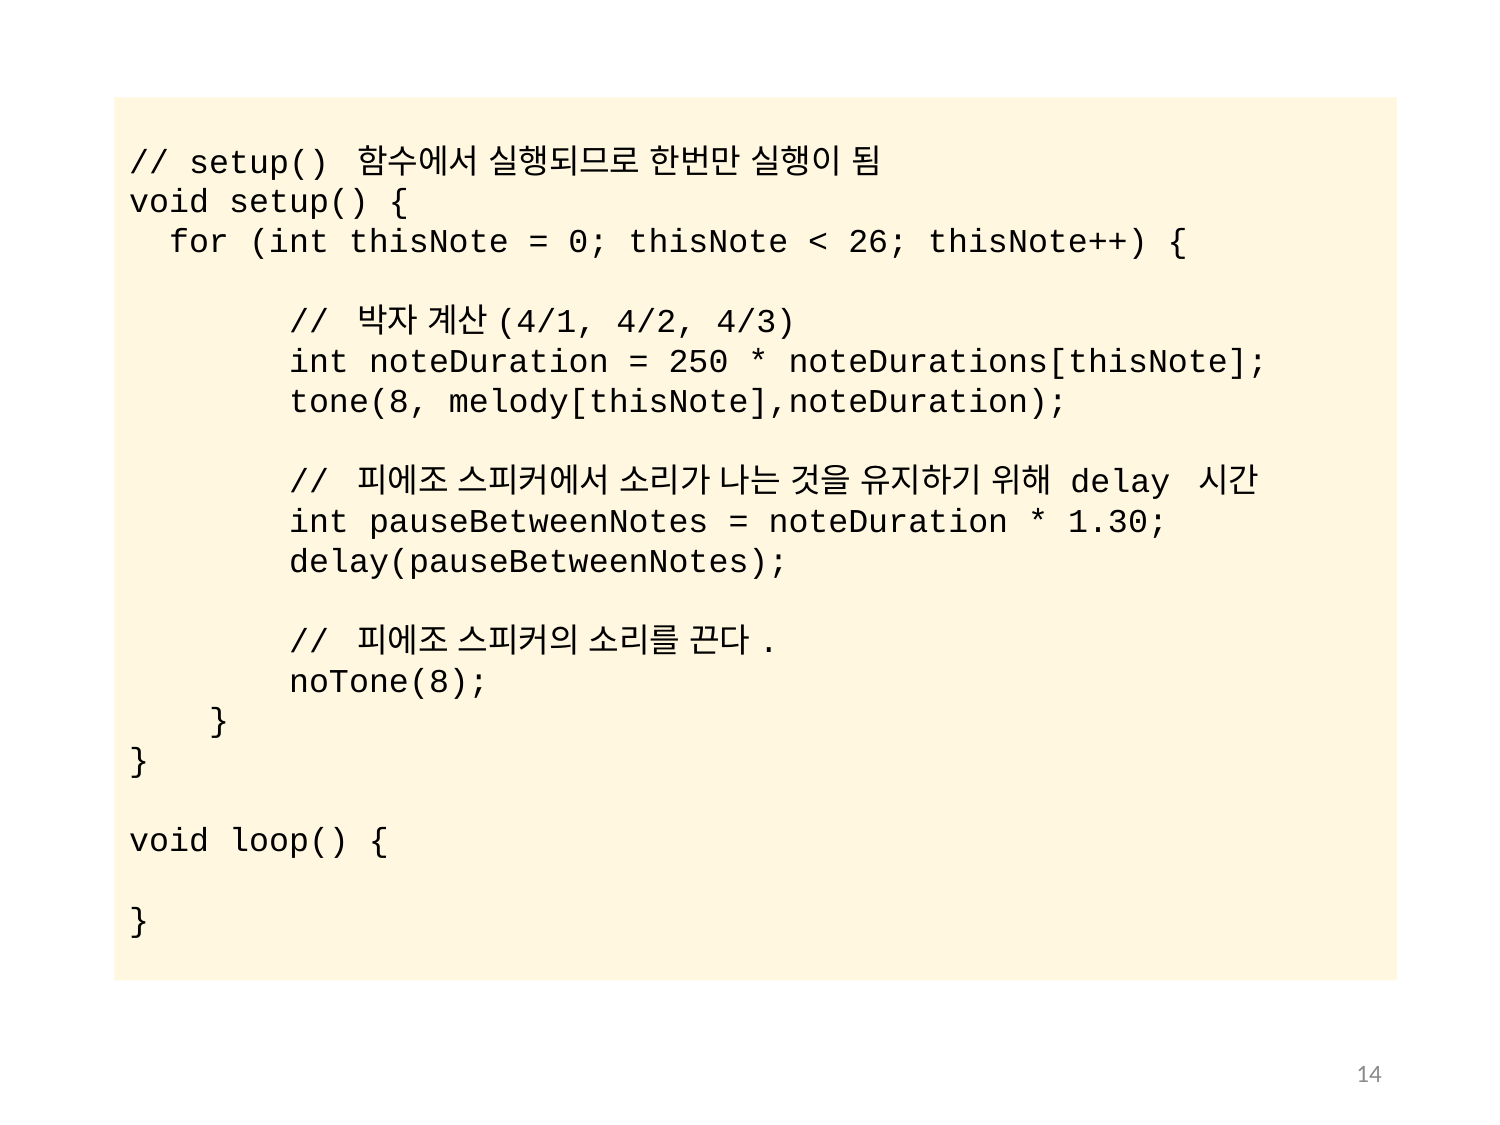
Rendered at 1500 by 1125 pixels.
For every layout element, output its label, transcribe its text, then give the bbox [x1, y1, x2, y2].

slide_number 14 [1059, 1042, 1397, 1103]
text_box // setup() 함수에서 실행되므로 한번만 실행이 됨 void setup() { for (int thisNote = 0; thisNote < 26; thisNote++) { // 박자 계산(4/1, 4/2, 4/3) int noteDuration = 250 * noteDurations[thisNote]; tone(8, melody[thisNote],noteDuration); // 피에조 스피커에서 소리가 나는 것을 유지하기 위해 delay 시간 int pauseBetweenNotes = noteDuration * 1.30; delay(pauseBetweenNotes); // 피에조 스피커의 소리를 끈다. noTone(8); } } void loop() { } [114, 97, 1397, 981]
